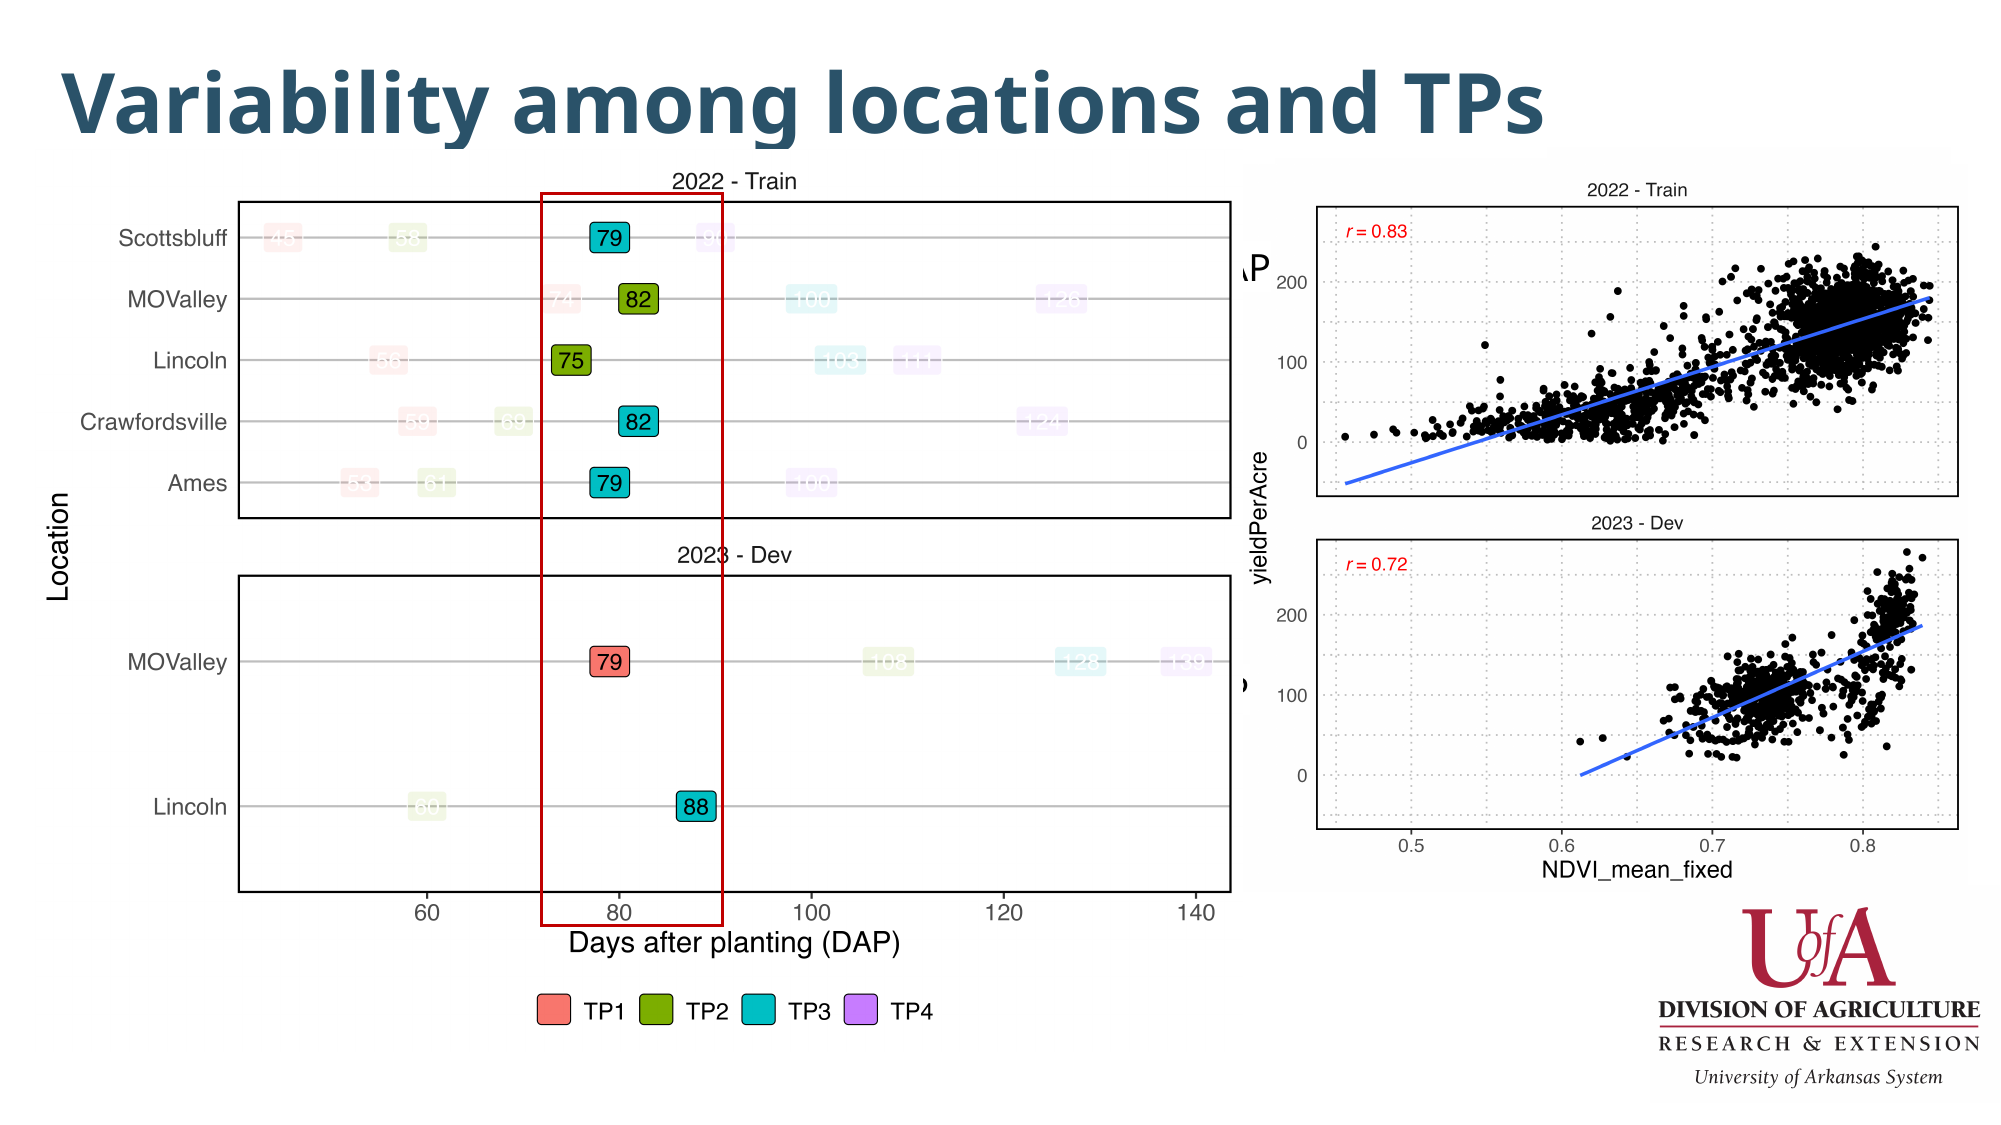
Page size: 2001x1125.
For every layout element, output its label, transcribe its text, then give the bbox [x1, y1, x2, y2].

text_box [34, 148, 1244, 1053]
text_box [1244, 235, 1401, 326]
picture [1244, 146, 2000, 1103]
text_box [1244, 658, 1424, 761]
title Variability among locations and TPs [46, 54, 1934, 163]
